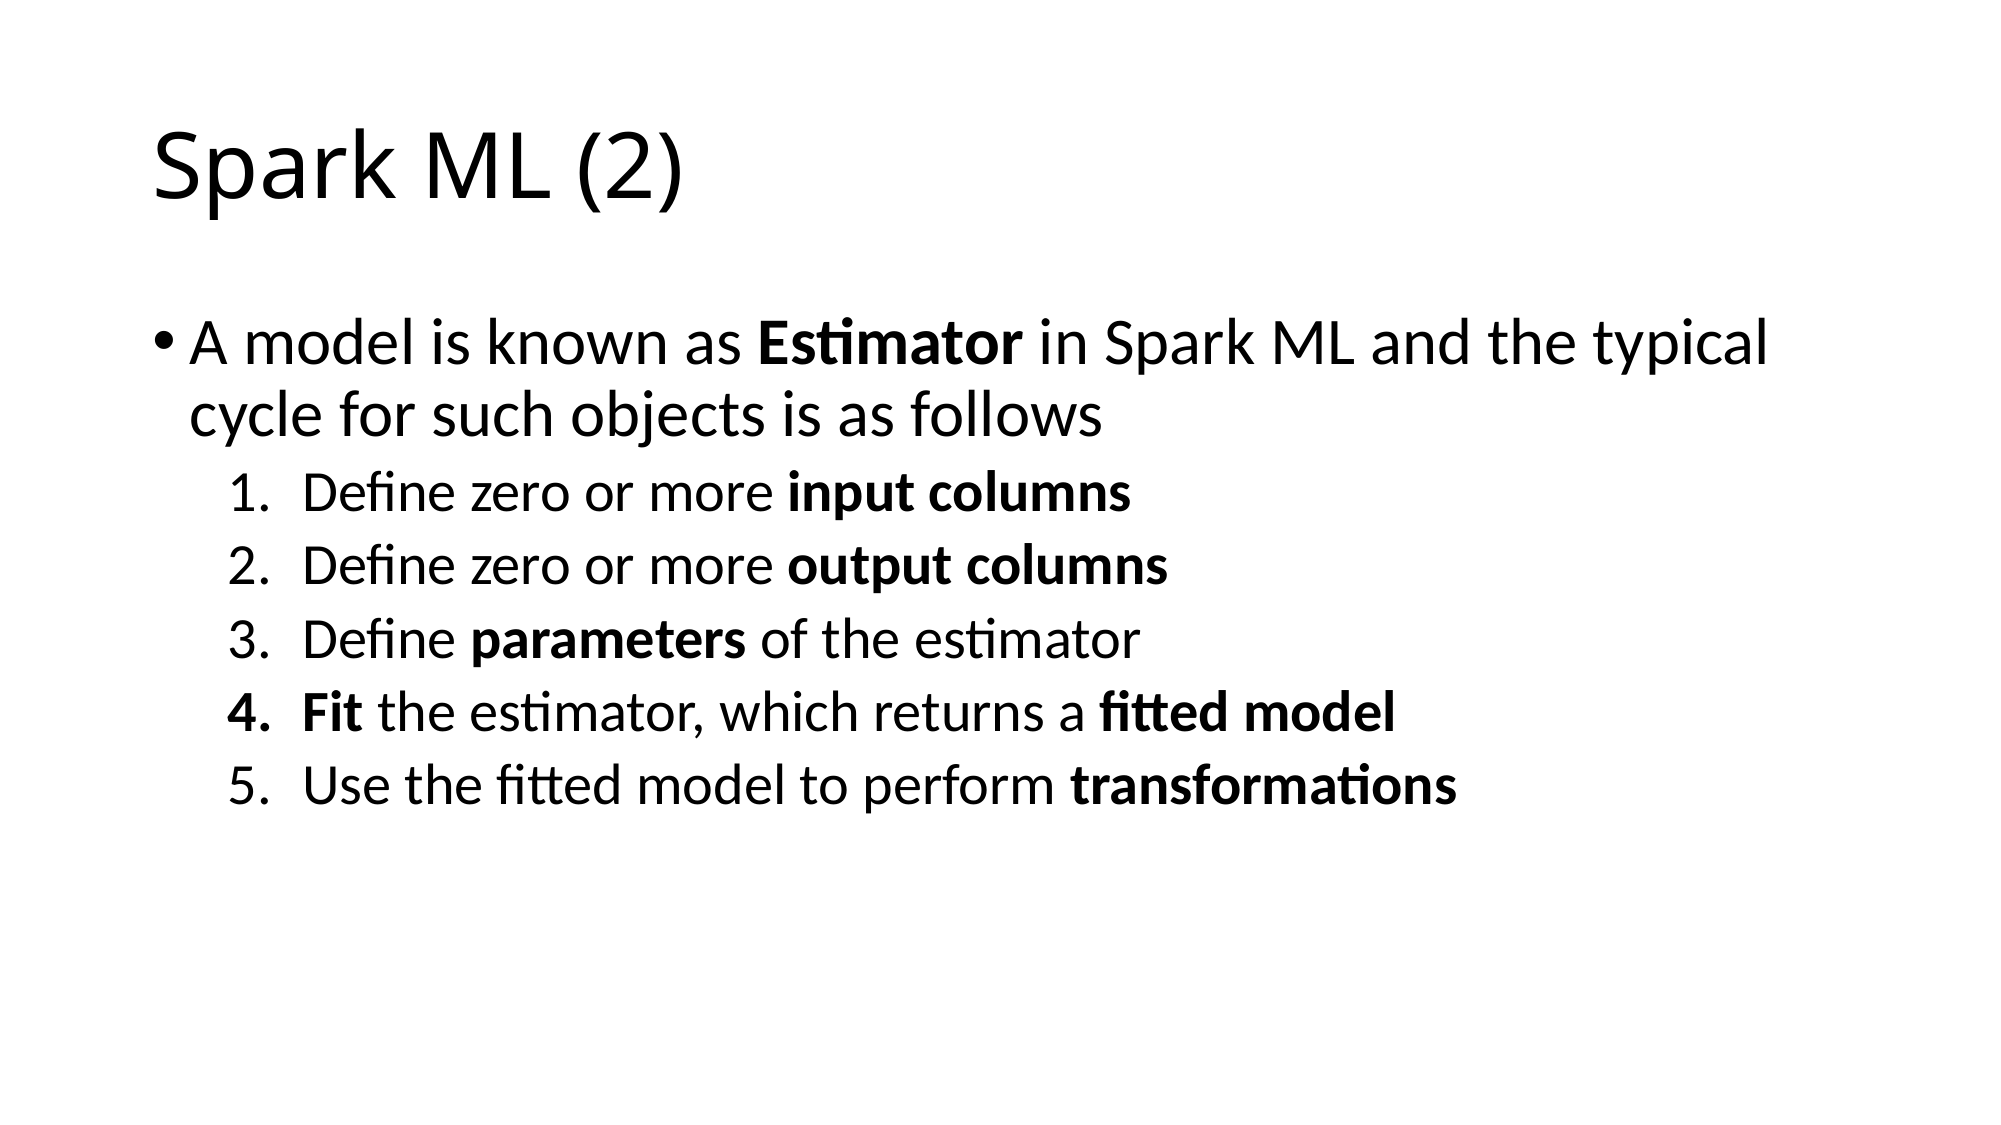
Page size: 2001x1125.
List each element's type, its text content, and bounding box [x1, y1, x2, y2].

title Spark ML (2) [137, 59, 1863, 278]
list A model is known as Estimator in Spark ML and the typical cycle for such objects is as follows Define zero or more input columns Define zero or more output columns Define parameters of the estimator Fit the estimator, which returns a fitted model Use the fitted model to perform transformations [137, 299, 1863, 1014]
